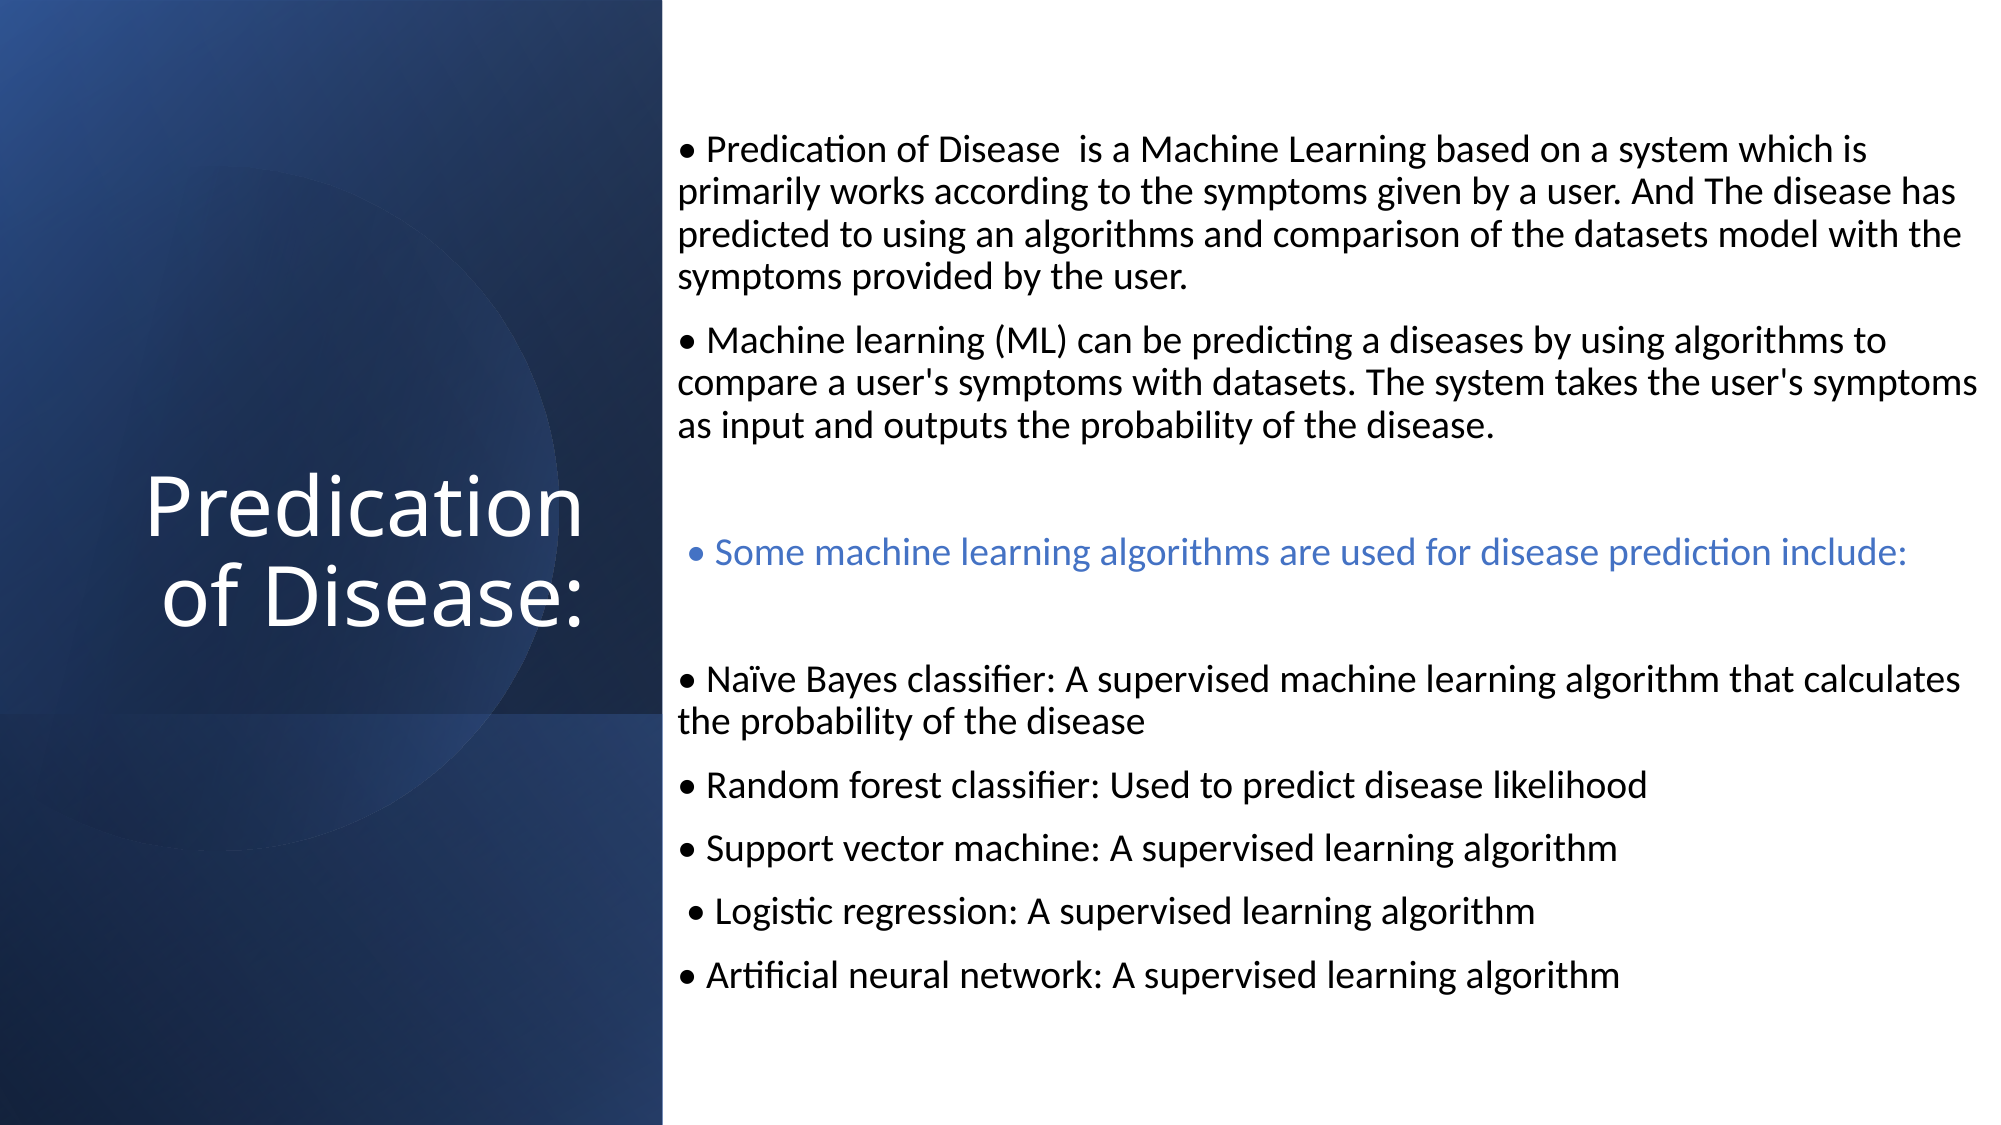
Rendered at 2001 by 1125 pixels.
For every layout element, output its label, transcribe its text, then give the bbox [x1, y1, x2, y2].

list • Predication of Disease is a Machine Learning based on a system which is primarily works according to the symptoms given by a user. And The disease has predicted to using an algorithms and comparison of the datasets model with the symptoms provided by the user. • Machine learning (ML) can be predicting a diseases by using algorithms to compare a user's symptoms with datasets. The system takes the user's symptoms as input and outputs the probability of the disease. • Some machine learning algorithms are used for disease prediction include: • Naïve Bayes classifier: A supervised machine learning algorithm that calculates the probability of the disease • Random forest classifier: Used to predict disease likelihood • Support vector machine: A supervised learning algorithm • Logistic regression: A supervised learning algorithm • Artificial neural network: A supervised learning algorithm [662, 1, 2000, 1124]
title Predication of Disease: [76, 96, 602, 652]
text_box [0, 0, 663, 1124]
